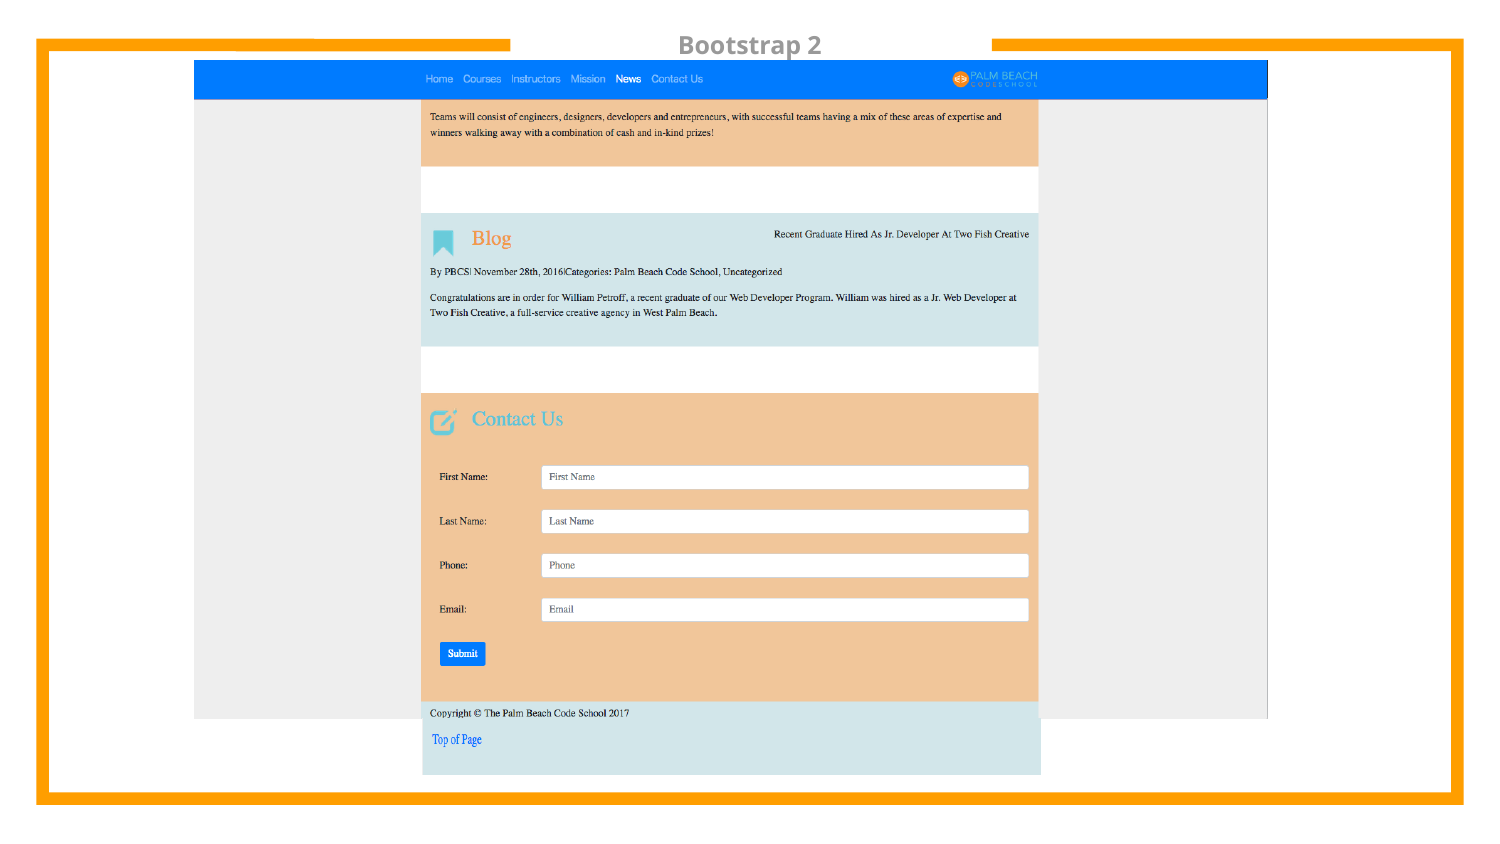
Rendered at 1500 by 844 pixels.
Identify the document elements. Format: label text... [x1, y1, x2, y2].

title Bootstrap 2 [531, 15, 969, 58]
picture [194, 59, 1269, 775]
